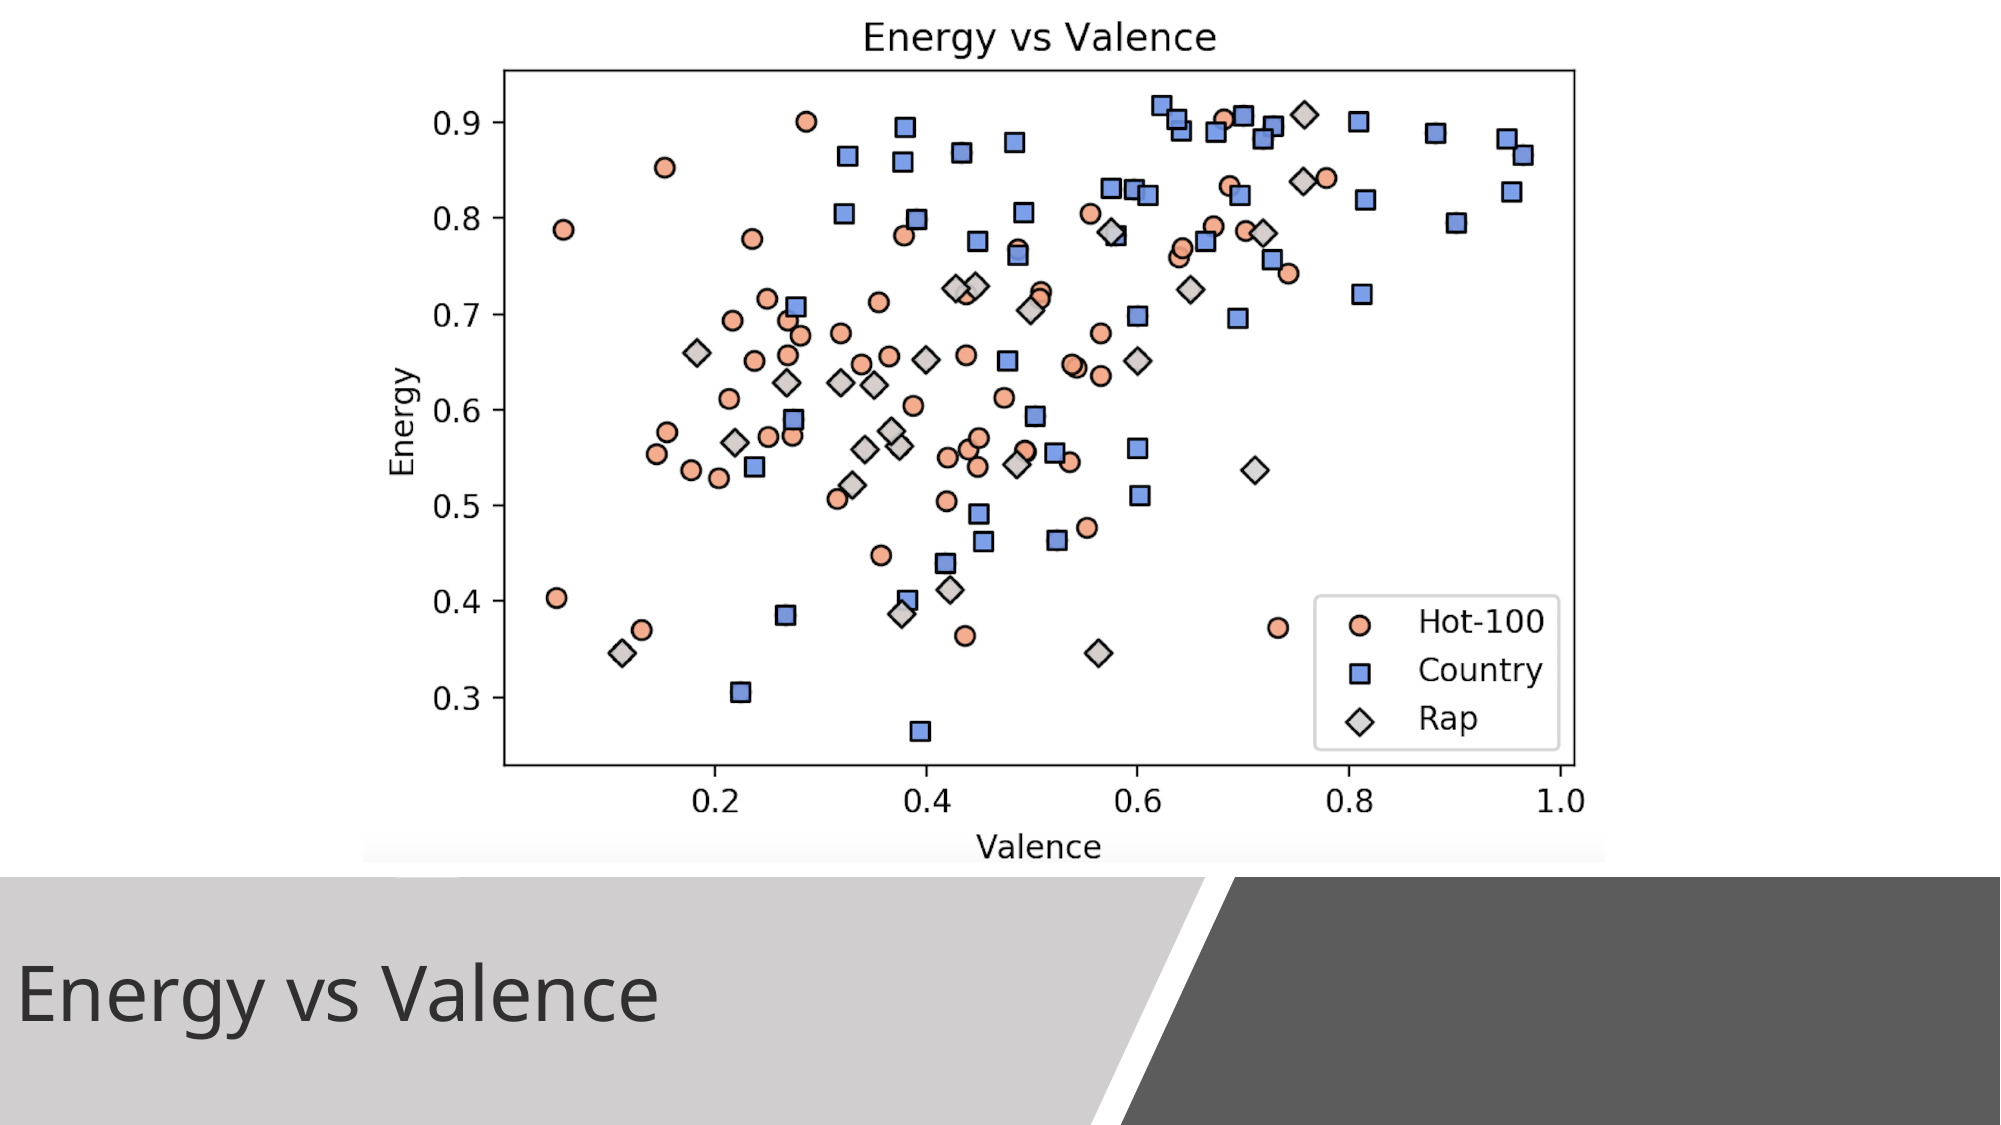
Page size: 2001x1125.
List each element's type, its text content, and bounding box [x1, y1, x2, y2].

picture [363, 14, 1605, 863]
title Energy vs Valence [0, 907, 1090, 1087]
text_box [0, 875, 1207, 1125]
text_box [1119, 875, 2000, 1125]
